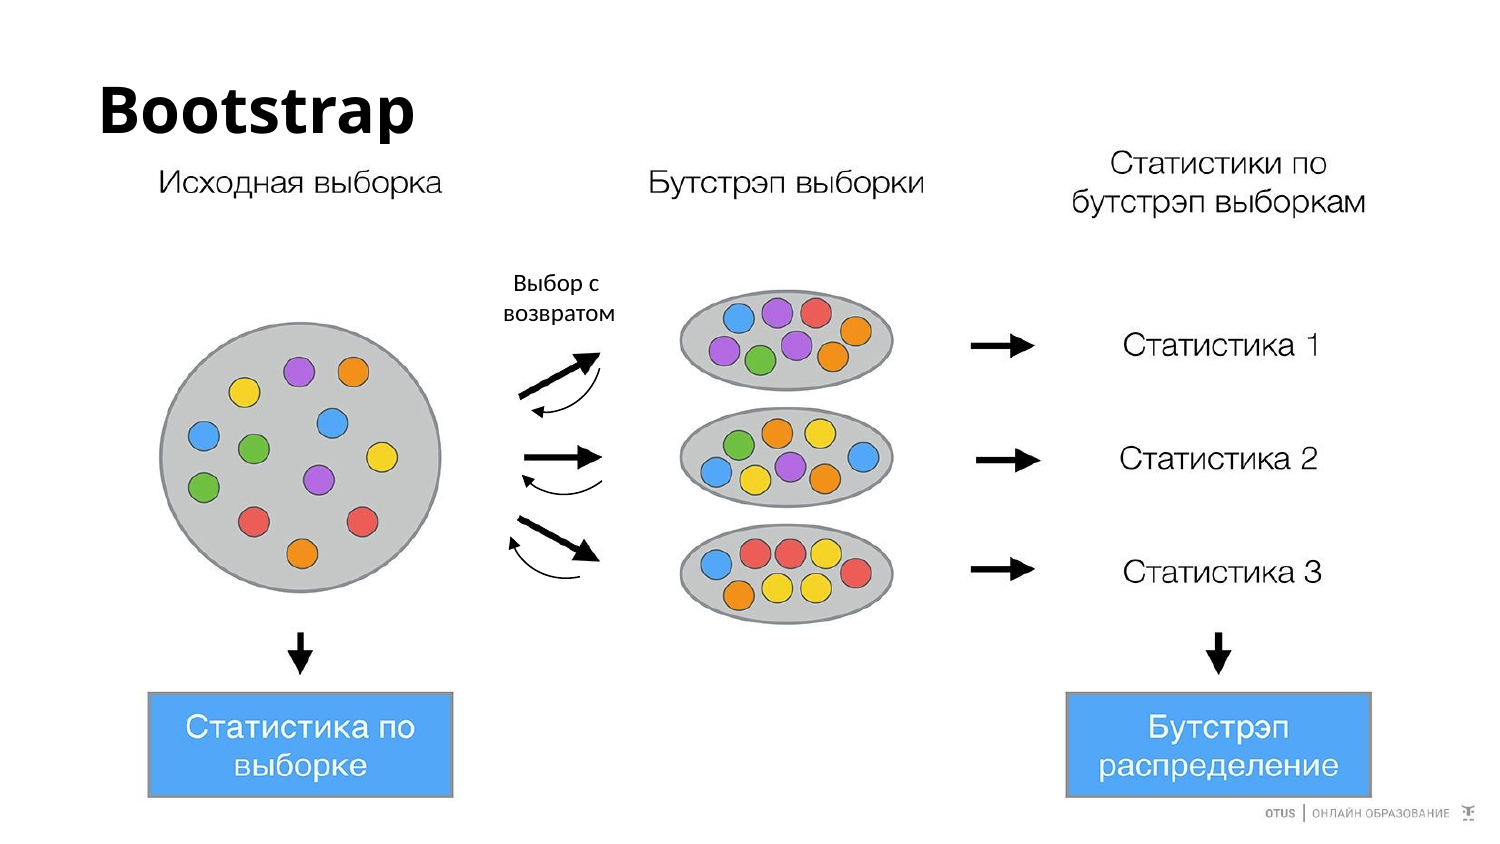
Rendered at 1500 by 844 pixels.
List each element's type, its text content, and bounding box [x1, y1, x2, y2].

picture [137, 143, 1475, 825]
title Bootstrap [82, 54, 1480, 234]
